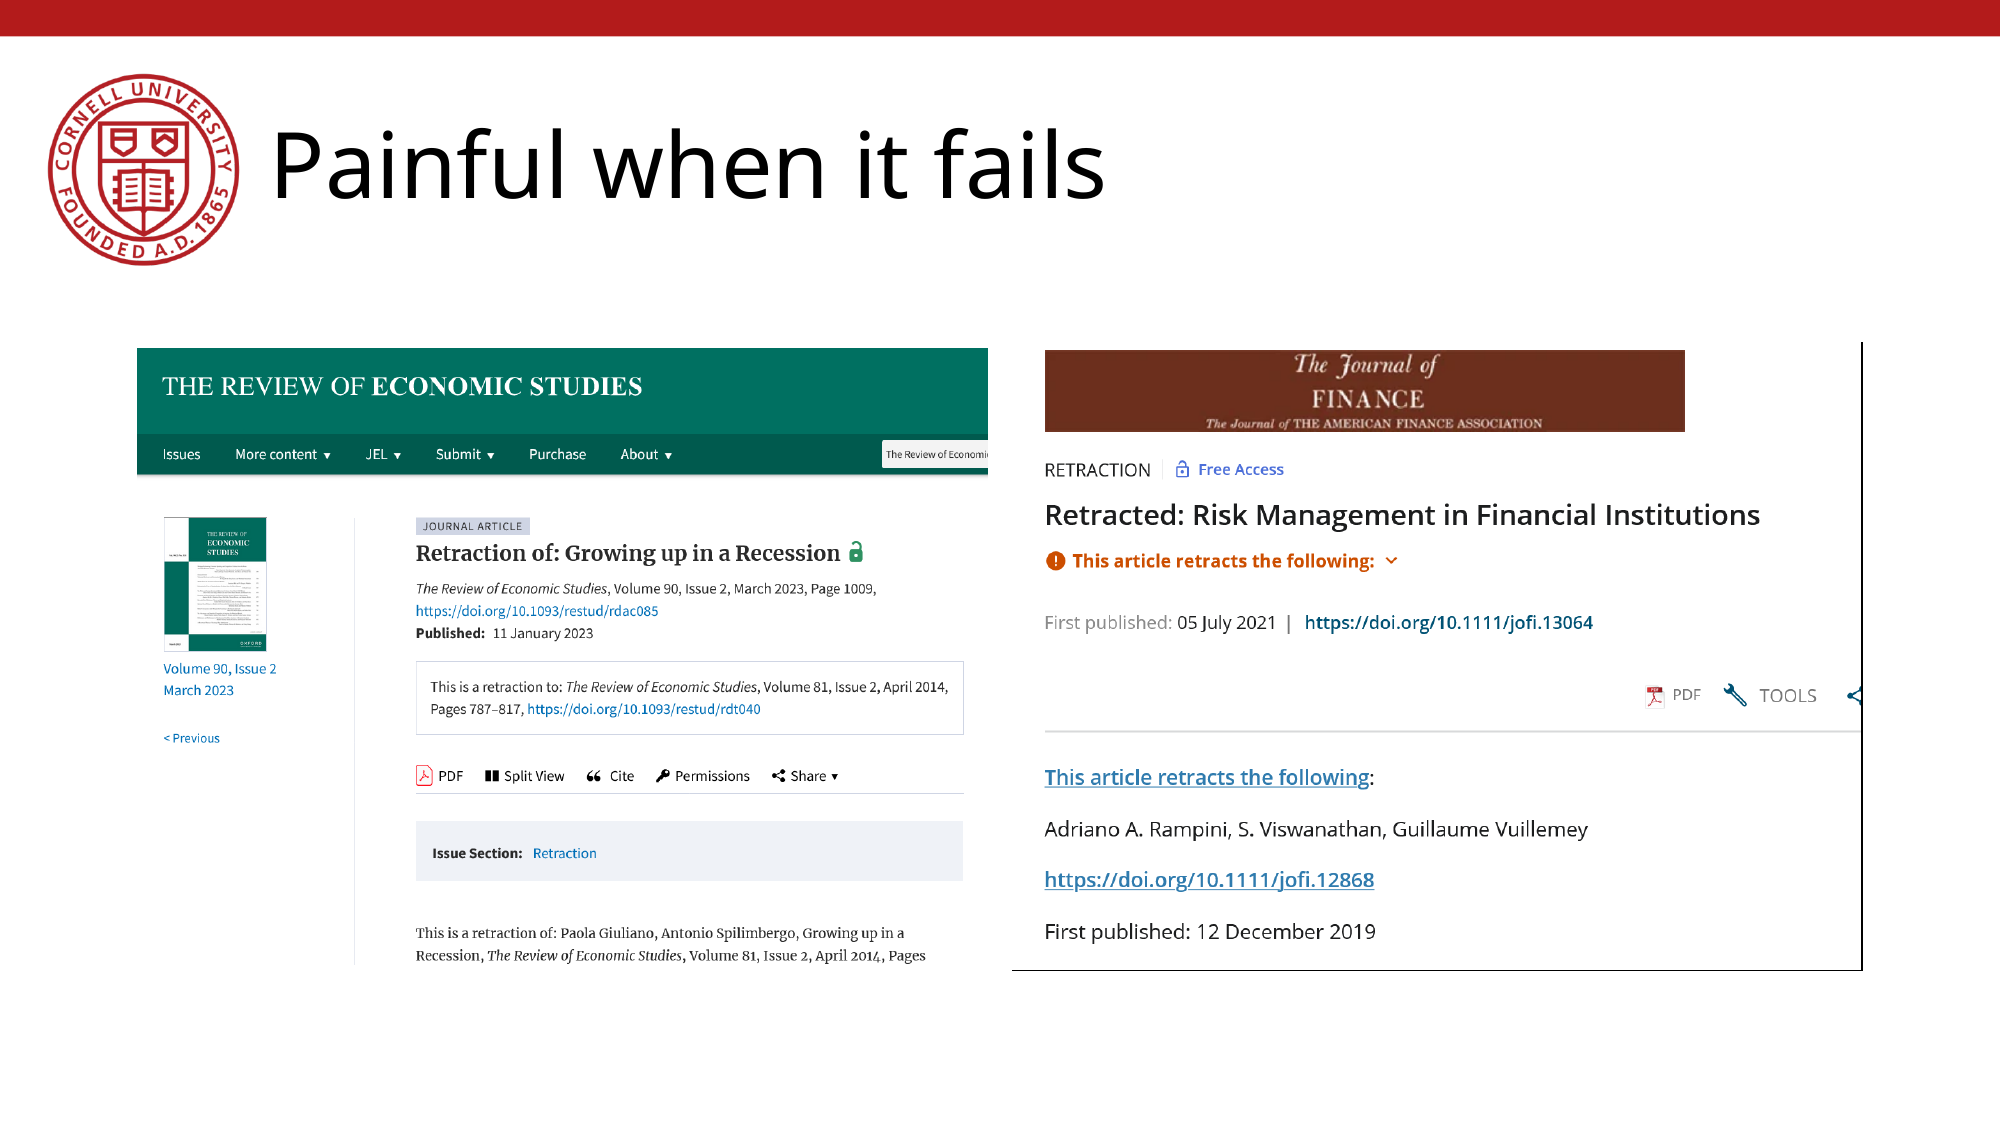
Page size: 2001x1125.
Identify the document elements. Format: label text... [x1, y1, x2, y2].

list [137, 348, 988, 965]
picture [39, 65, 254, 274]
title Painful when it fails [254, 59, 1863, 278]
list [1012, 342, 1863, 971]
